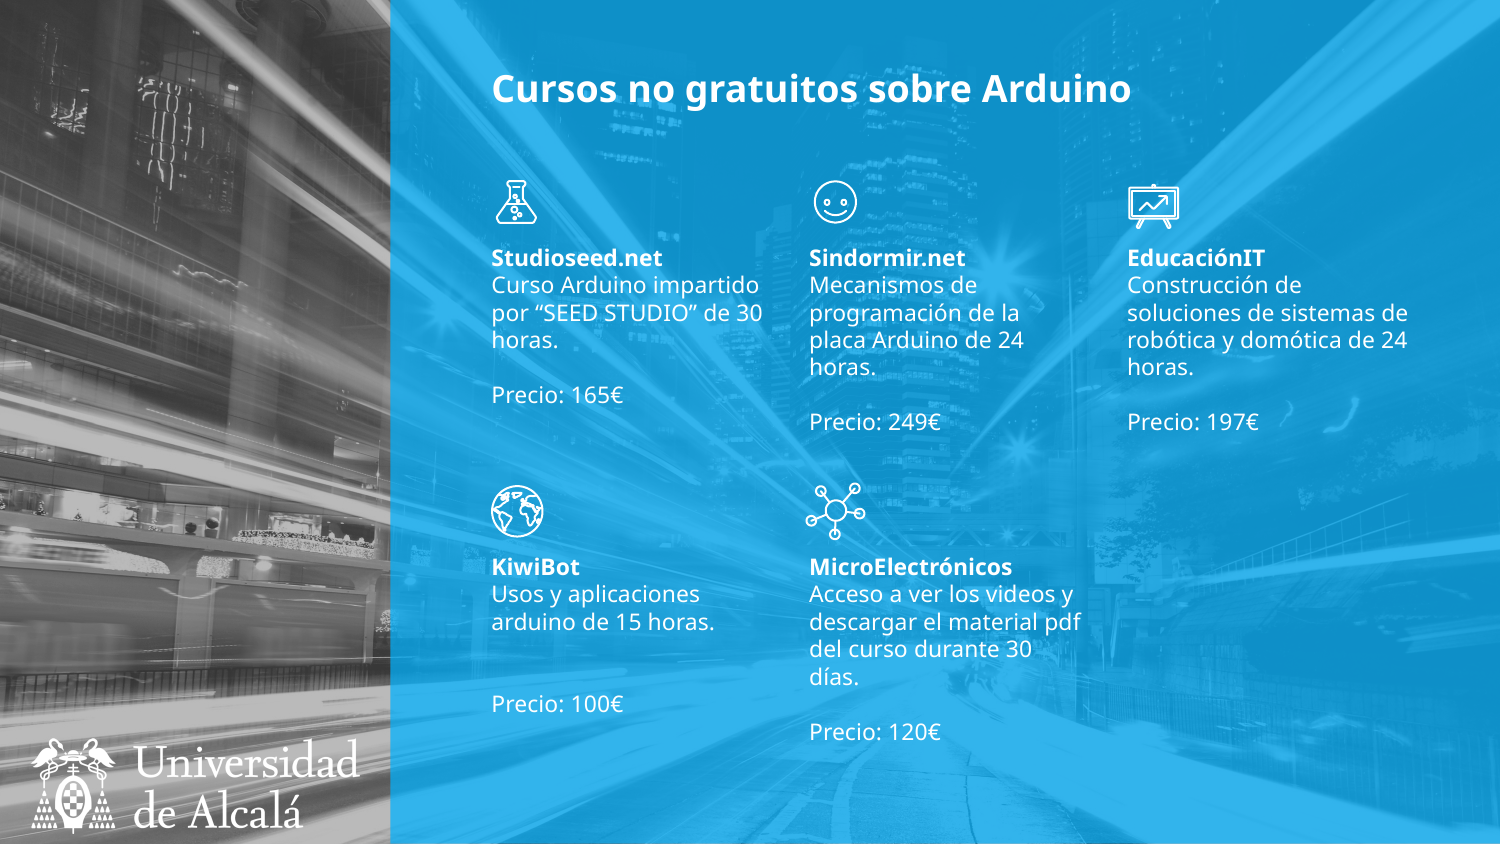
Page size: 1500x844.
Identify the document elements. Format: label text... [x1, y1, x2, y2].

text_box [1129, 184, 1179, 229]
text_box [806, 483, 865, 540]
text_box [496, 180, 537, 224]
title Cursos no gratuitos sobre Arduino [476, 49, 1415, 133]
list Sindormir.net Mecanismos de programación de la placa Arduino de 24 horas. Precio: 249€ [794, 228, 1097, 443]
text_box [491, 485, 543, 537]
list MicroElectrónicos Acceso a ver los videos y descargar el material pdf del curso durante 30 días. Precio: 120€ [794, 537, 1097, 752]
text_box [814, 181, 857, 223]
list EducaciónIT Construcción de soluciones de sistemas de robótica y domótica de 24 horas. Precio: 197€ [1112, 228, 1435, 443]
picture [30, 738, 360, 835]
list Studioseed.net Curso Arduino impartido por “SEED STUDIO” de 30 horas. Precio: 165€ [476, 228, 779, 443]
list KiwiBot Usos y aplicaciones arduino de 15 horas. Precio: 100€ [476, 537, 779, 752]
